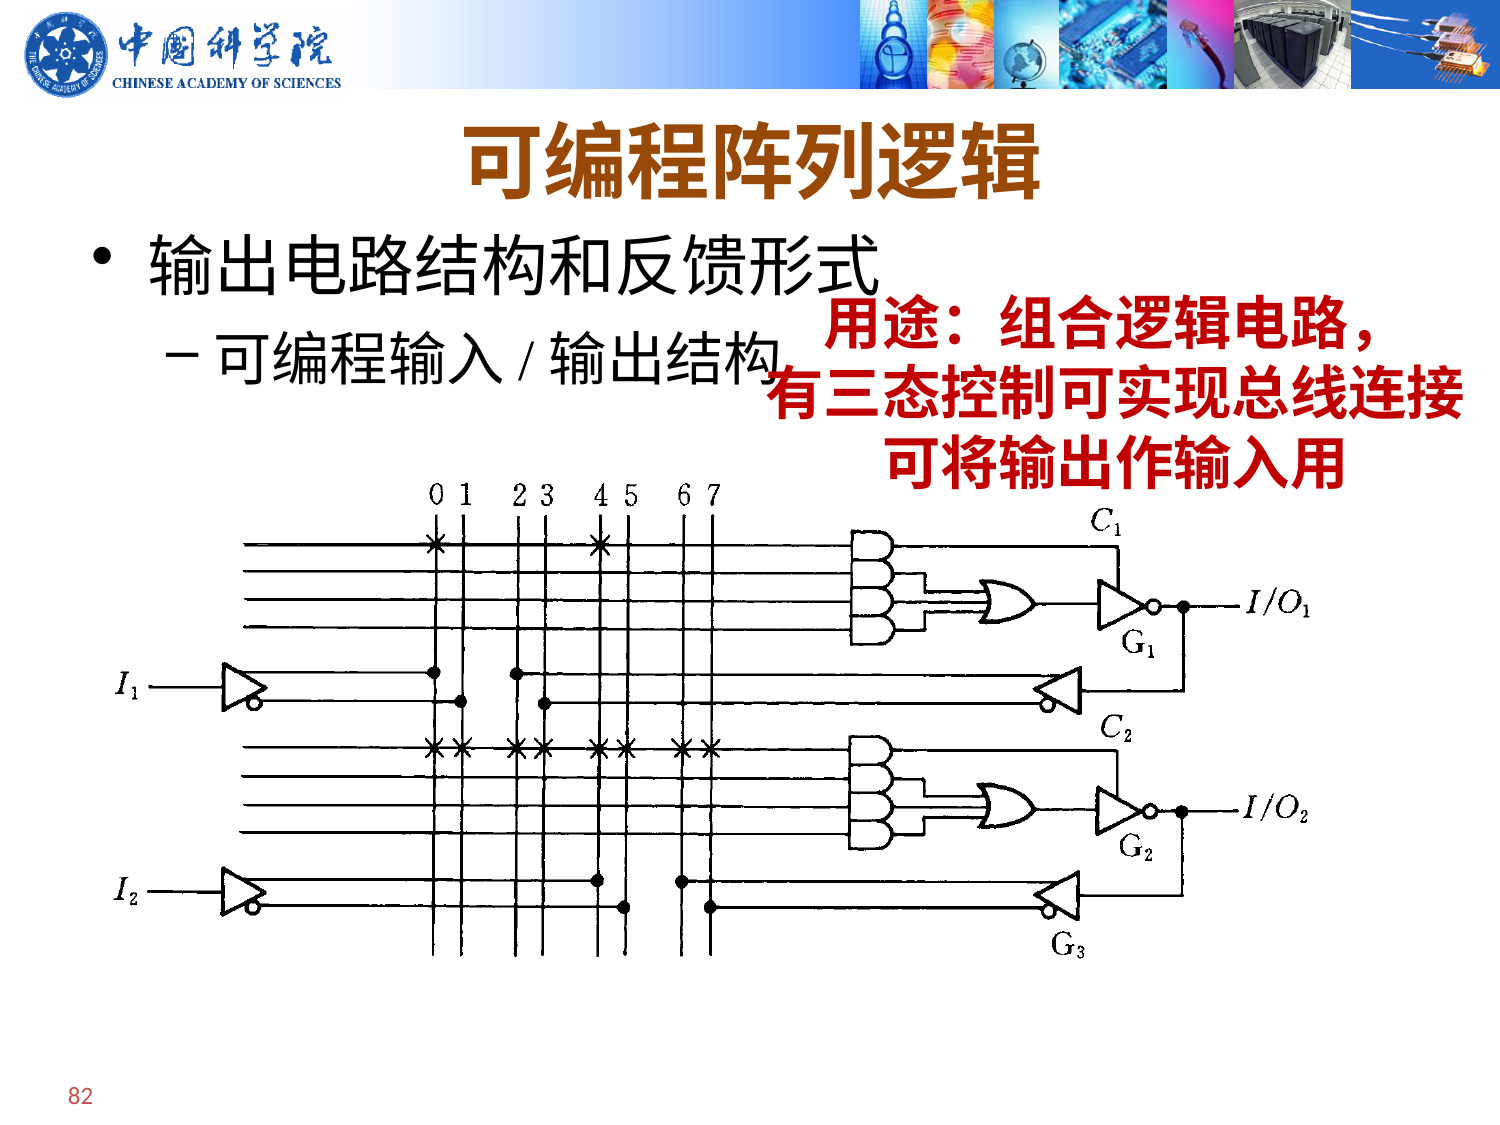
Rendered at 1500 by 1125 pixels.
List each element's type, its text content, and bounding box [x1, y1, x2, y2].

text_box 用途：组合逻辑电路， 有三态控制可实现总线连接 可将输出作输入用 [750, 278, 1480, 504]
picture [860, 0, 1500, 89]
title 可编程阵列逻辑 [76, 101, 1427, 208]
list 输出电路结构和反馈形式 可编程输入/输出结构 [76, 208, 1427, 958]
picture [88, 415, 1330, 976]
picture [23, 10, 349, 102]
